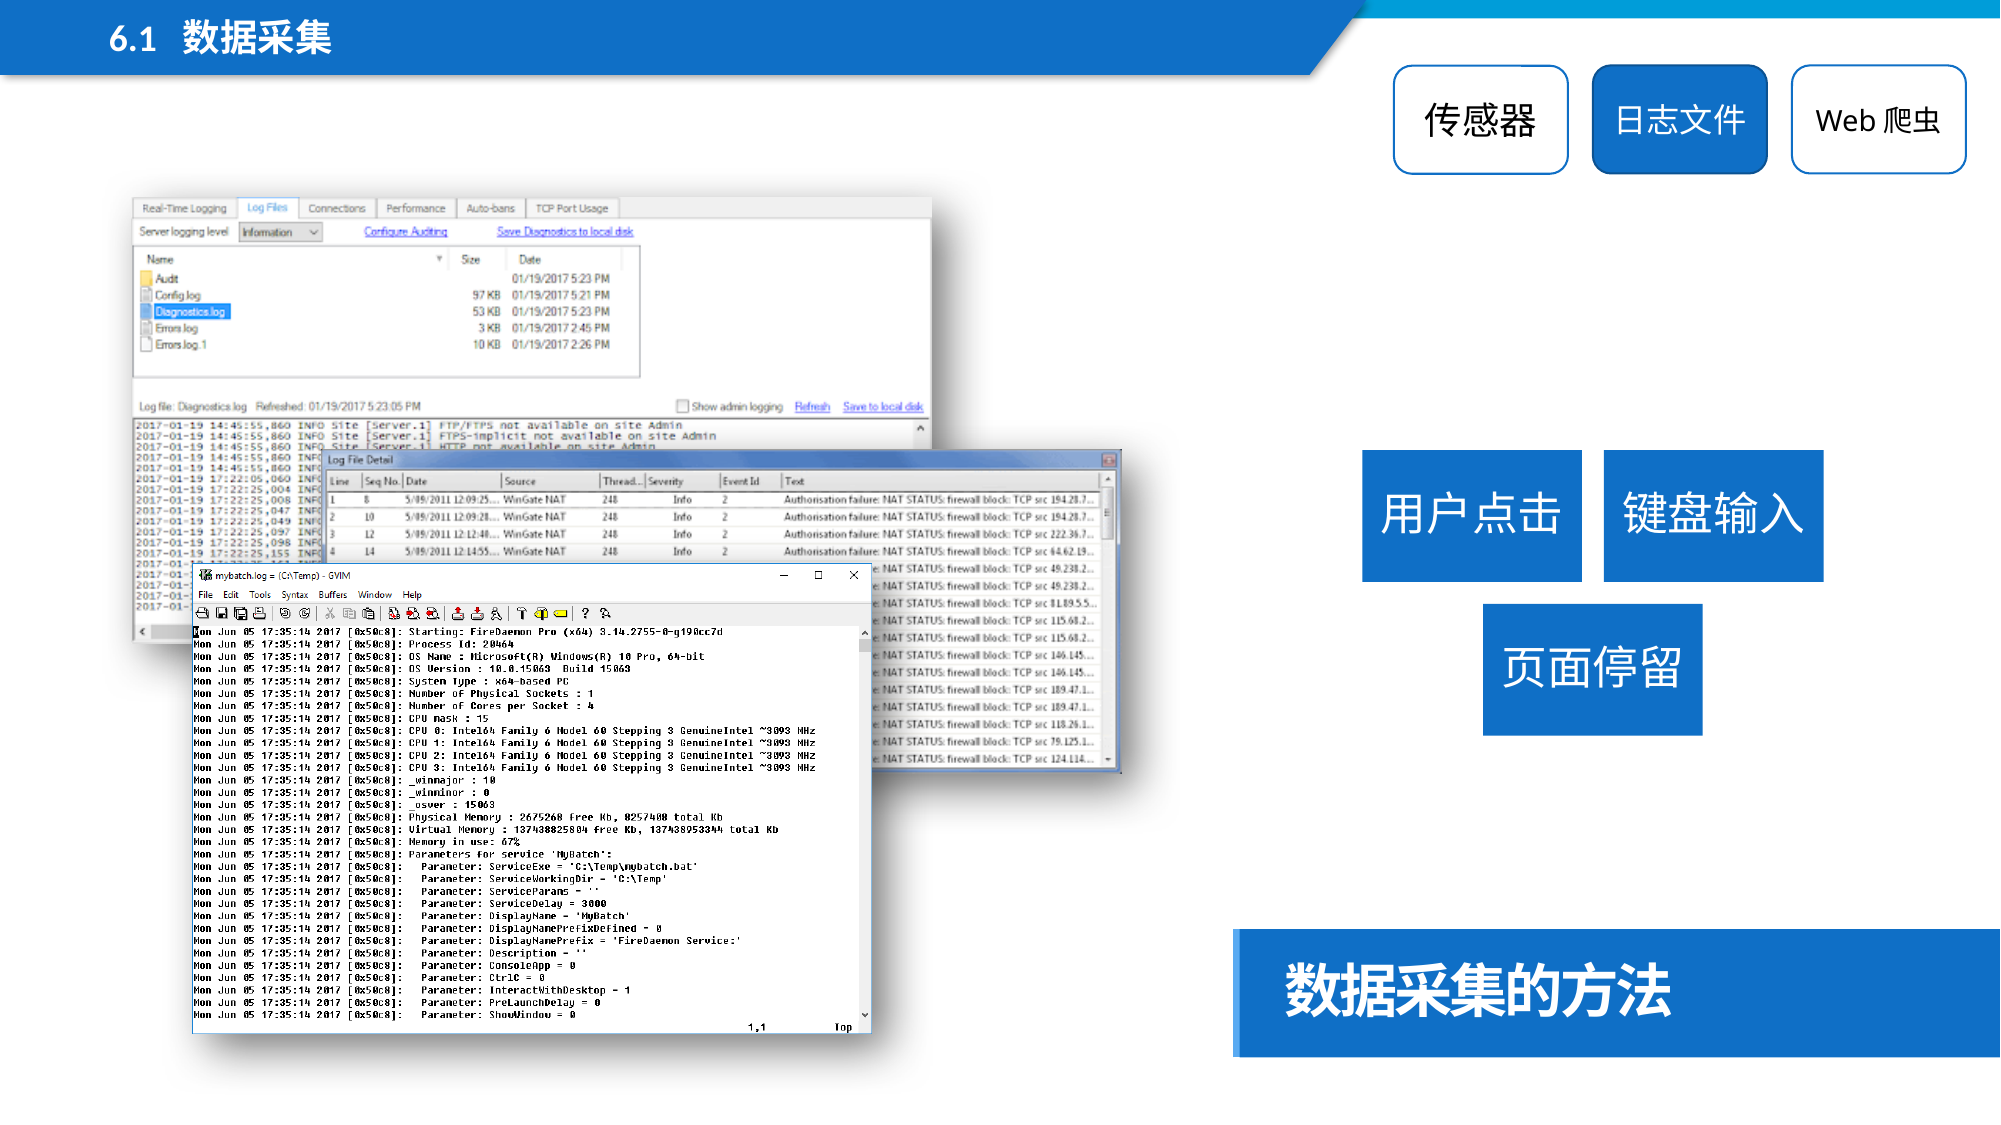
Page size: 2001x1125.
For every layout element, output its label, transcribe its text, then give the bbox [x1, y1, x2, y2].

list 数据采集的方法 [1239, 929, 2000, 1058]
picture [131, 197, 1122, 1034]
text_box 传感器 [1392, 64, 1569, 175]
list 6.1 数据采集 [93, 11, 1138, 68]
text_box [1268, 449, 1918, 736]
text_box Web爬虫 [1790, 64, 1967, 175]
text_box 日志文件 [1591, 64, 1768, 175]
